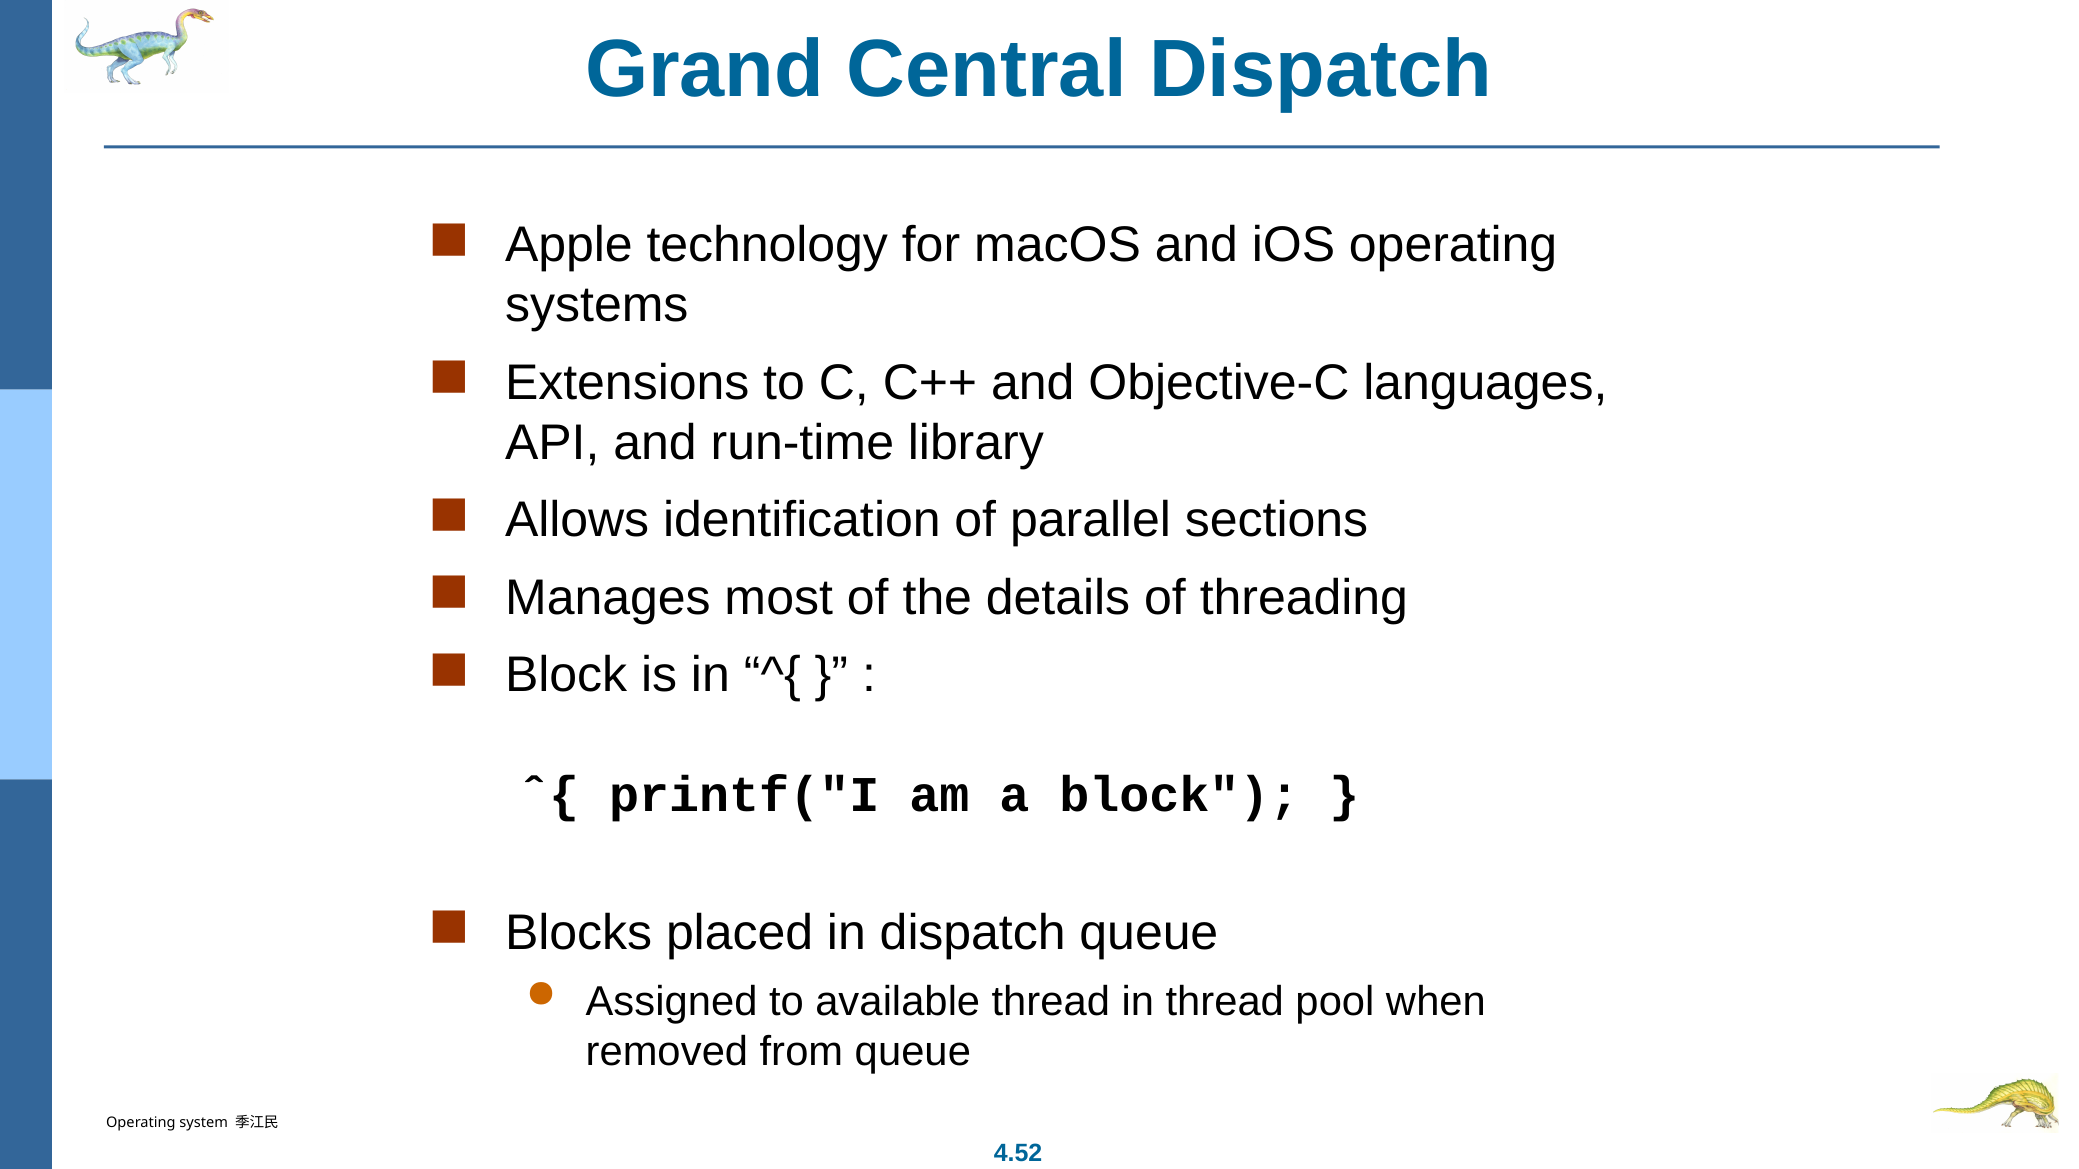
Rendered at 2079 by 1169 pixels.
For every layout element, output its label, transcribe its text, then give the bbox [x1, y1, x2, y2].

list Apple technology for macOS and iOS operating systems Extensions to C, C++ and Objective-C languages, API, and run-time library Allows identification of parallel sections Manages most of the details of threading Block is in “^{ }” : ˆ{ printf("I am a block"); } Blocks placed in dispatch queue Assigned to available thread in thread pool when removed from queue [418, 202, 1650, 966]
picture [64, 0, 229, 93]
picture [1931, 1073, 2059, 1133]
title Grand Central Dispatch [337, 23, 1741, 122]
